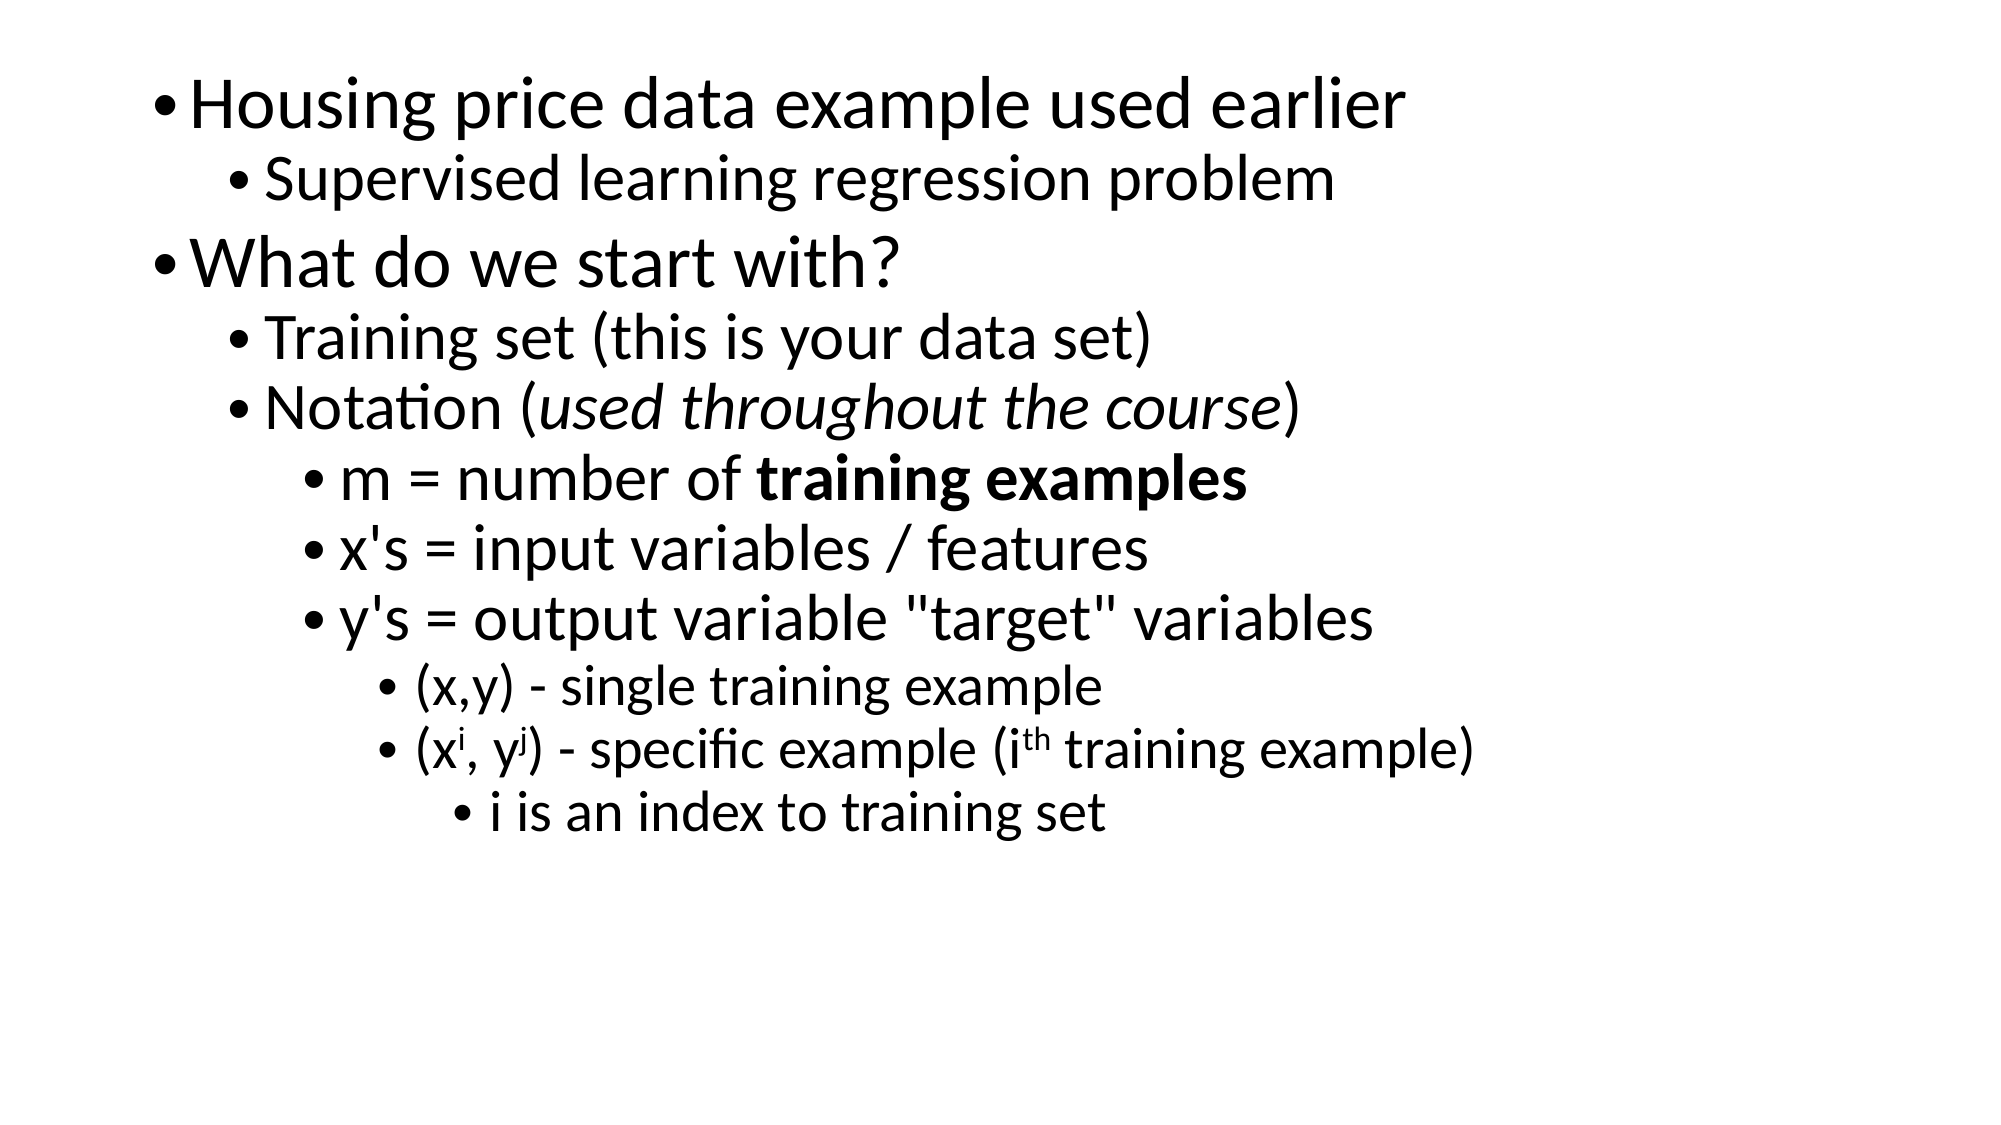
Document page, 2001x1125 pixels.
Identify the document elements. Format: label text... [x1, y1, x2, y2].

list Housing price data example used earlier Supervised learning regression problem What do we start with? Training set (this is your data set) Notation (used throughout the course) m = number of training examples x's = input variables / features y's = output variable "target" variables (x,y) - single training example (xi, yj) - specific example (ith training example) i is an index to training set [137, 66, 1863, 1014]
